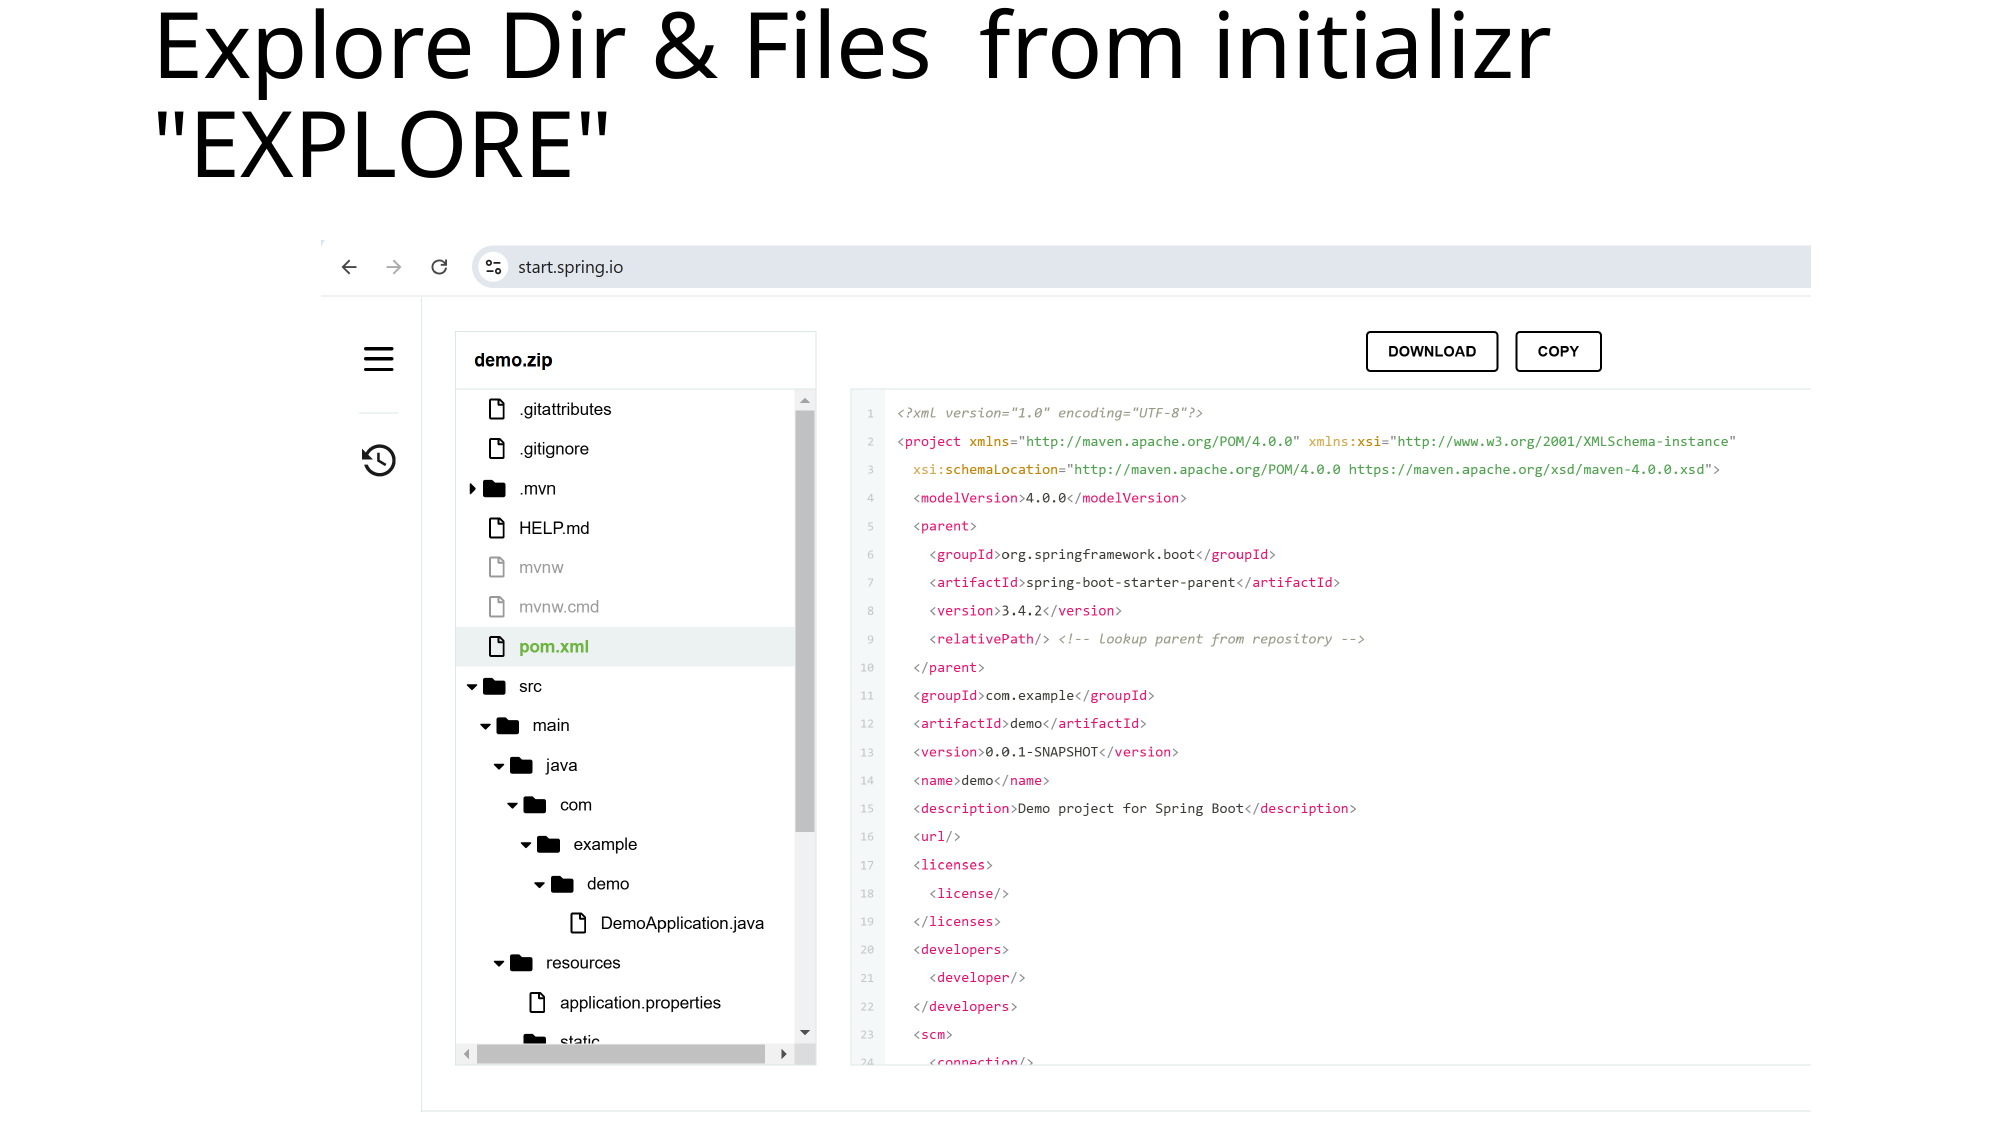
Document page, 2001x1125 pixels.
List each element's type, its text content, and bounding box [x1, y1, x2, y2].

picture [321, 240, 1812, 1113]
title Explore Dir & Files from initializr "EXPLORE" [137, 0, 1863, 197]
